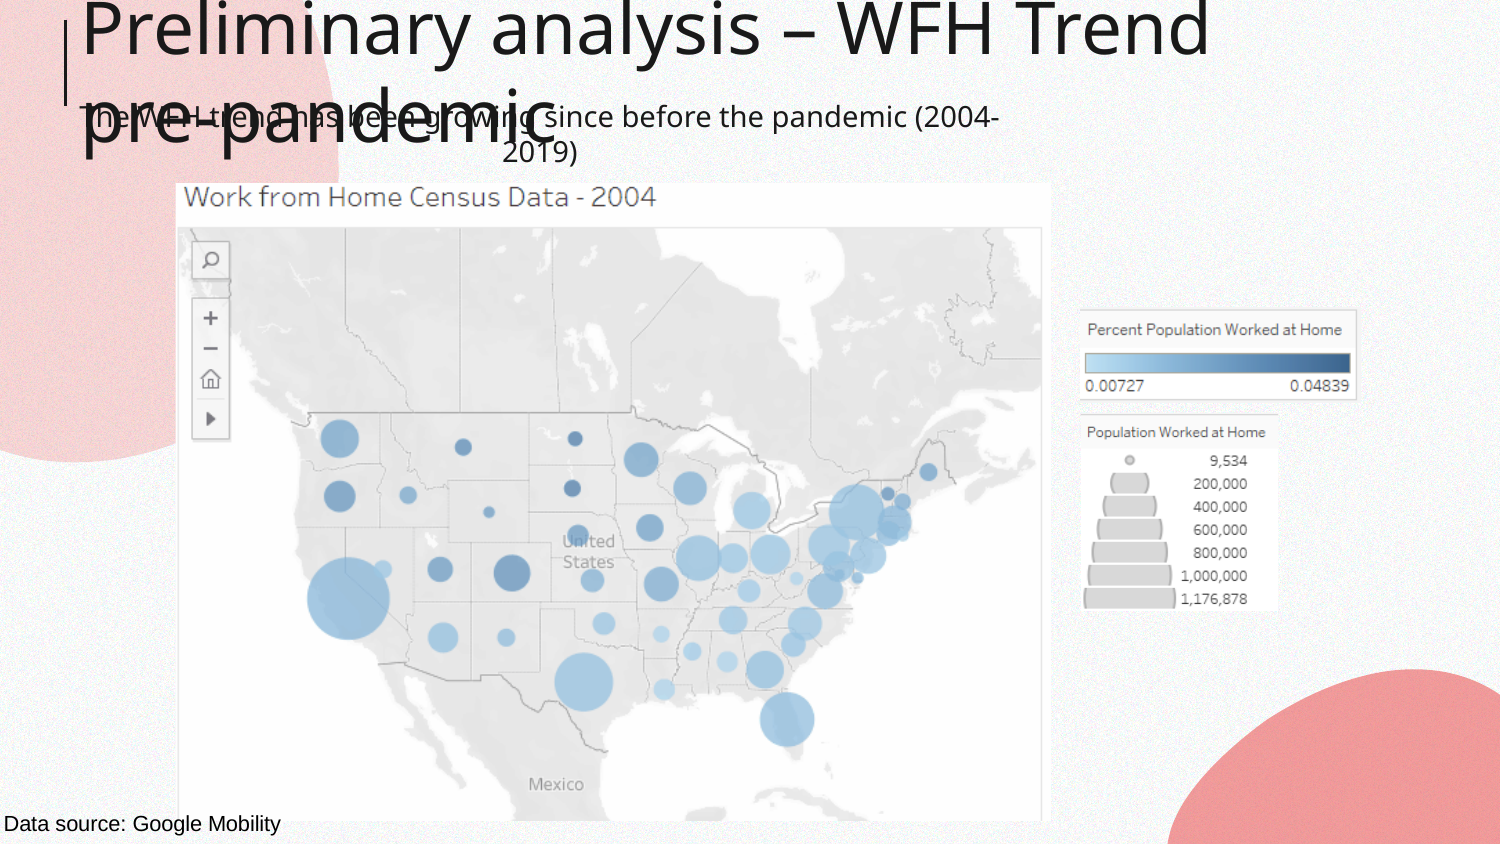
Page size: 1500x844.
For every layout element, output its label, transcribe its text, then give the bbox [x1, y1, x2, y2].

subtitle The WFH trend has been growing since before the pandemic (2004-2019) [41, 50, 1039, 217]
title Preliminary analysis – WFH Trend pre-pandemic [70, 33, 1329, 107]
picture [0, 0, 1500, 844]
text_box Data source: Google Mobility [0, 802, 953, 844]
